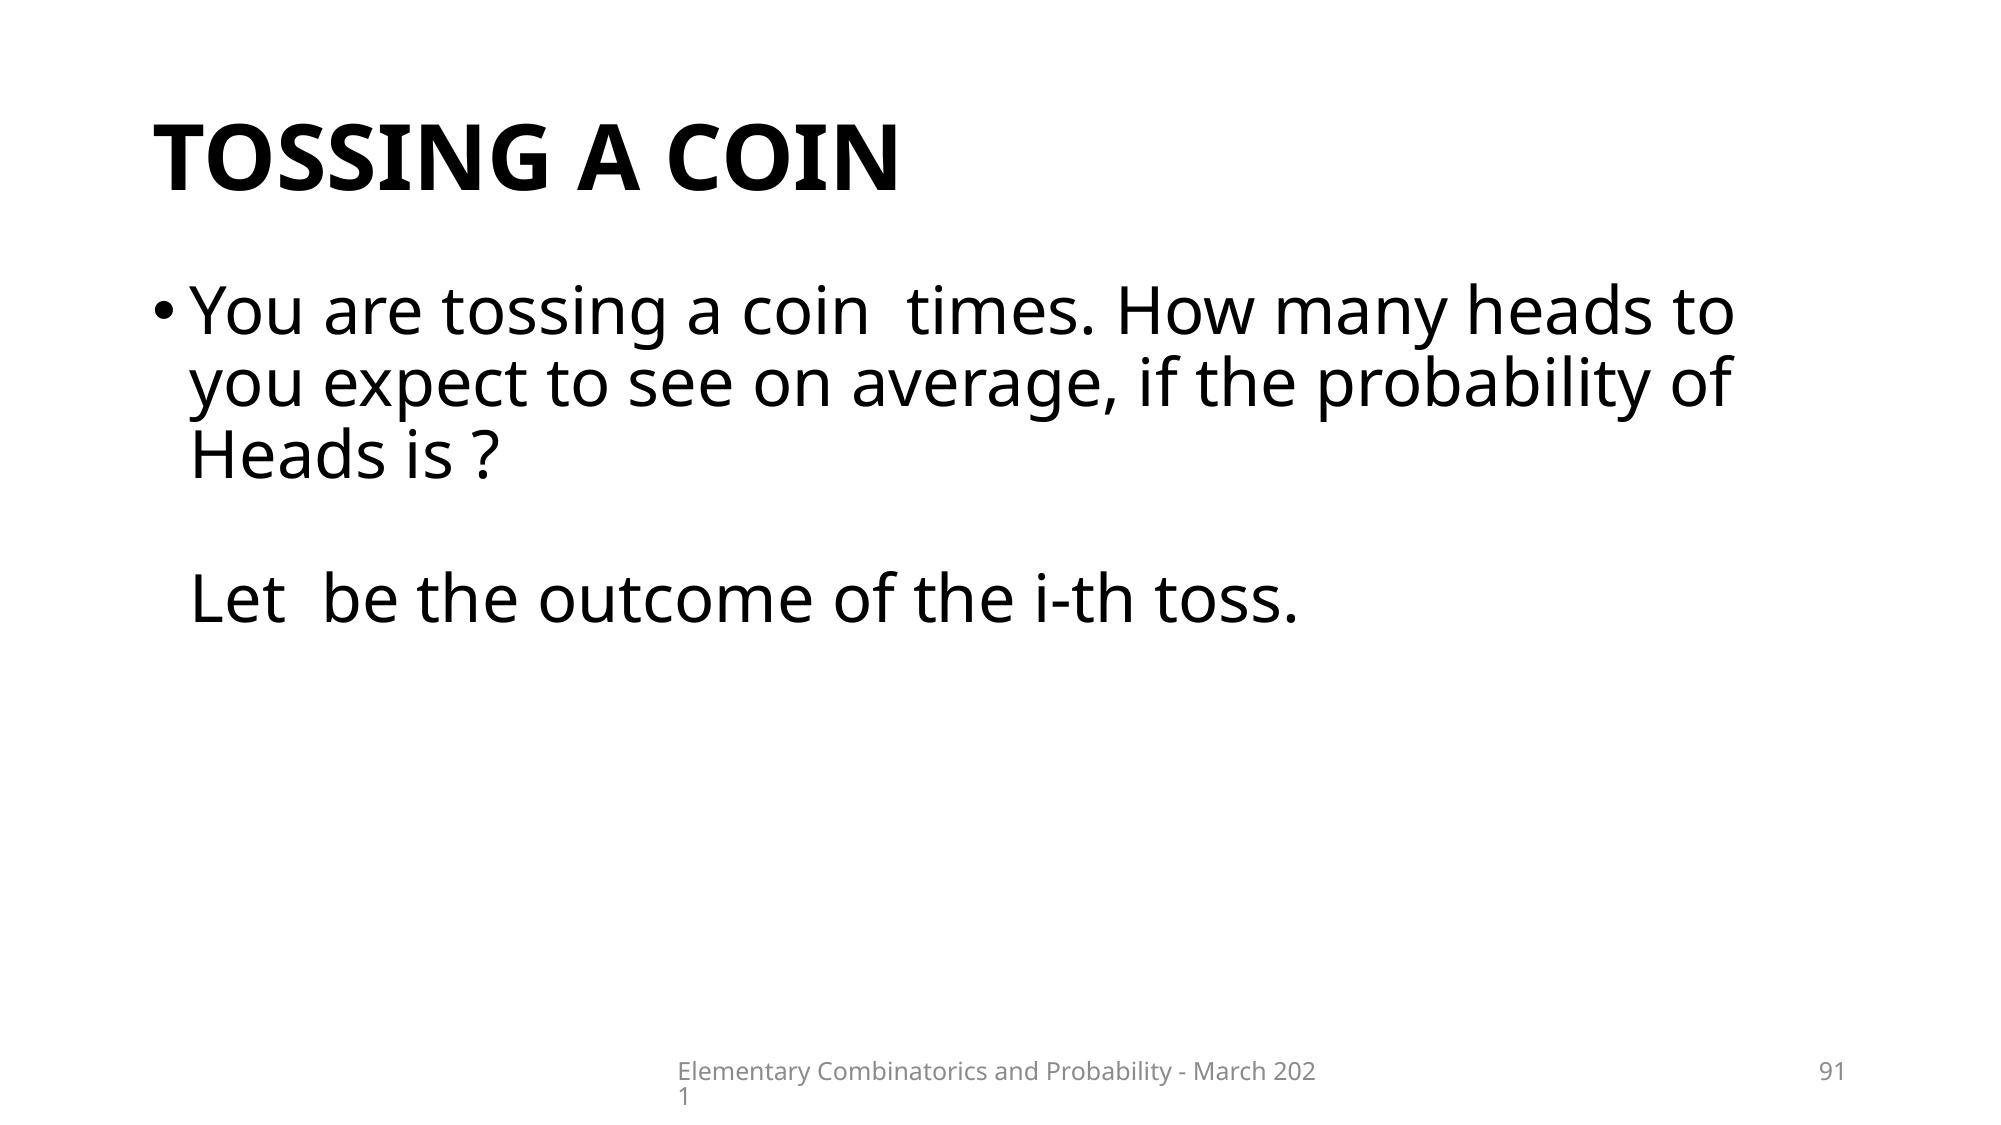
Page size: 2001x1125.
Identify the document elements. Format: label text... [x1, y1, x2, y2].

title Tossing a coin [137, 52, 1863, 270]
footer Elementary Combinatorics and Probability - March 2021 [662, 1042, 1338, 1103]
slide_number 91 [1412, 1042, 1863, 1103]
